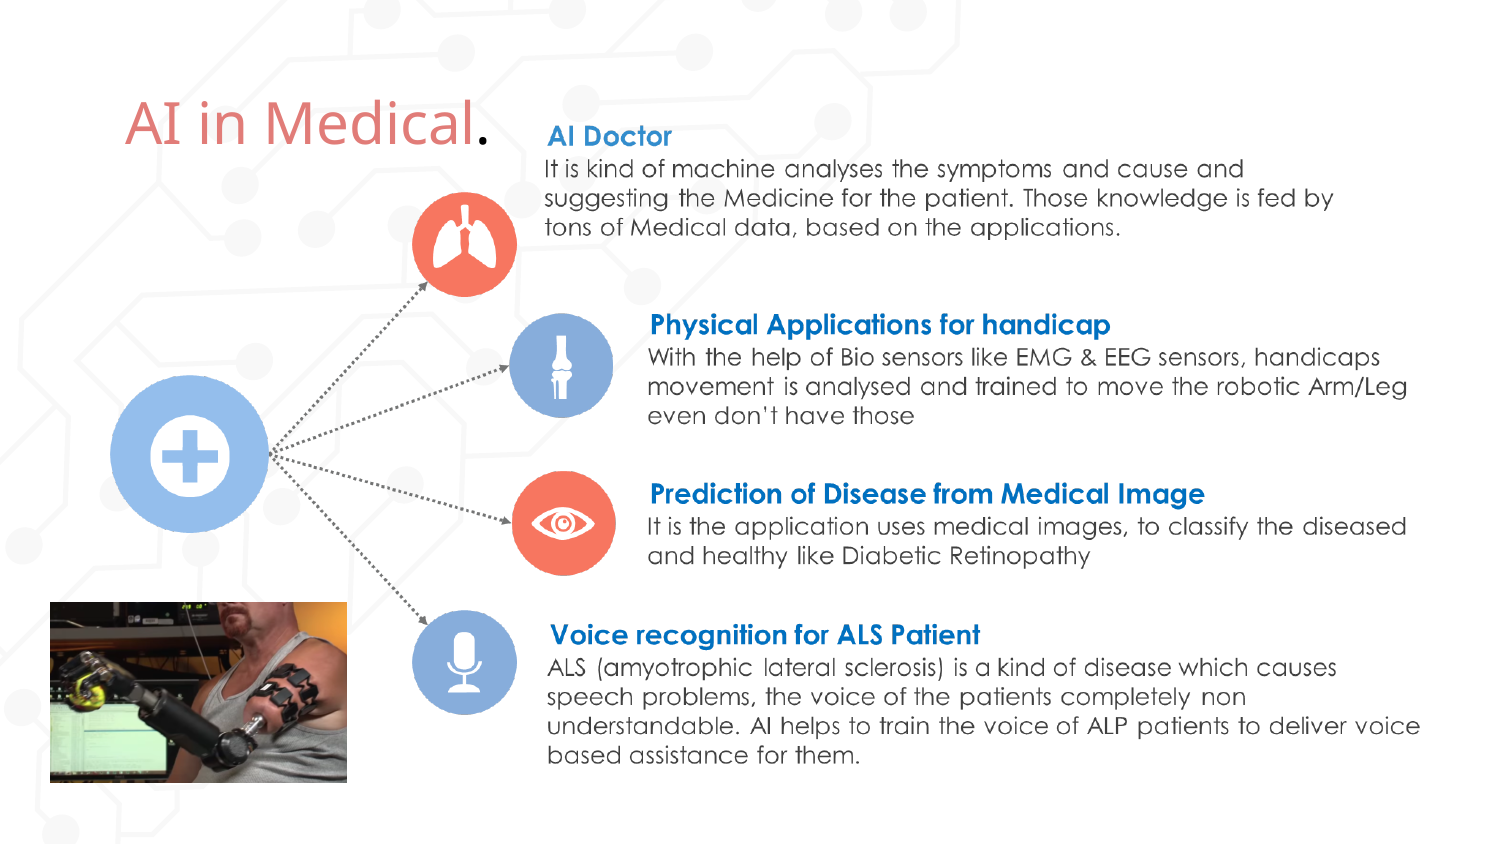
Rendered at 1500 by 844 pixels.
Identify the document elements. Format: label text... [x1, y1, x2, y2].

title AI in Medical. [110, 71, 889, 108]
picture [50, 109, 1450, 784]
